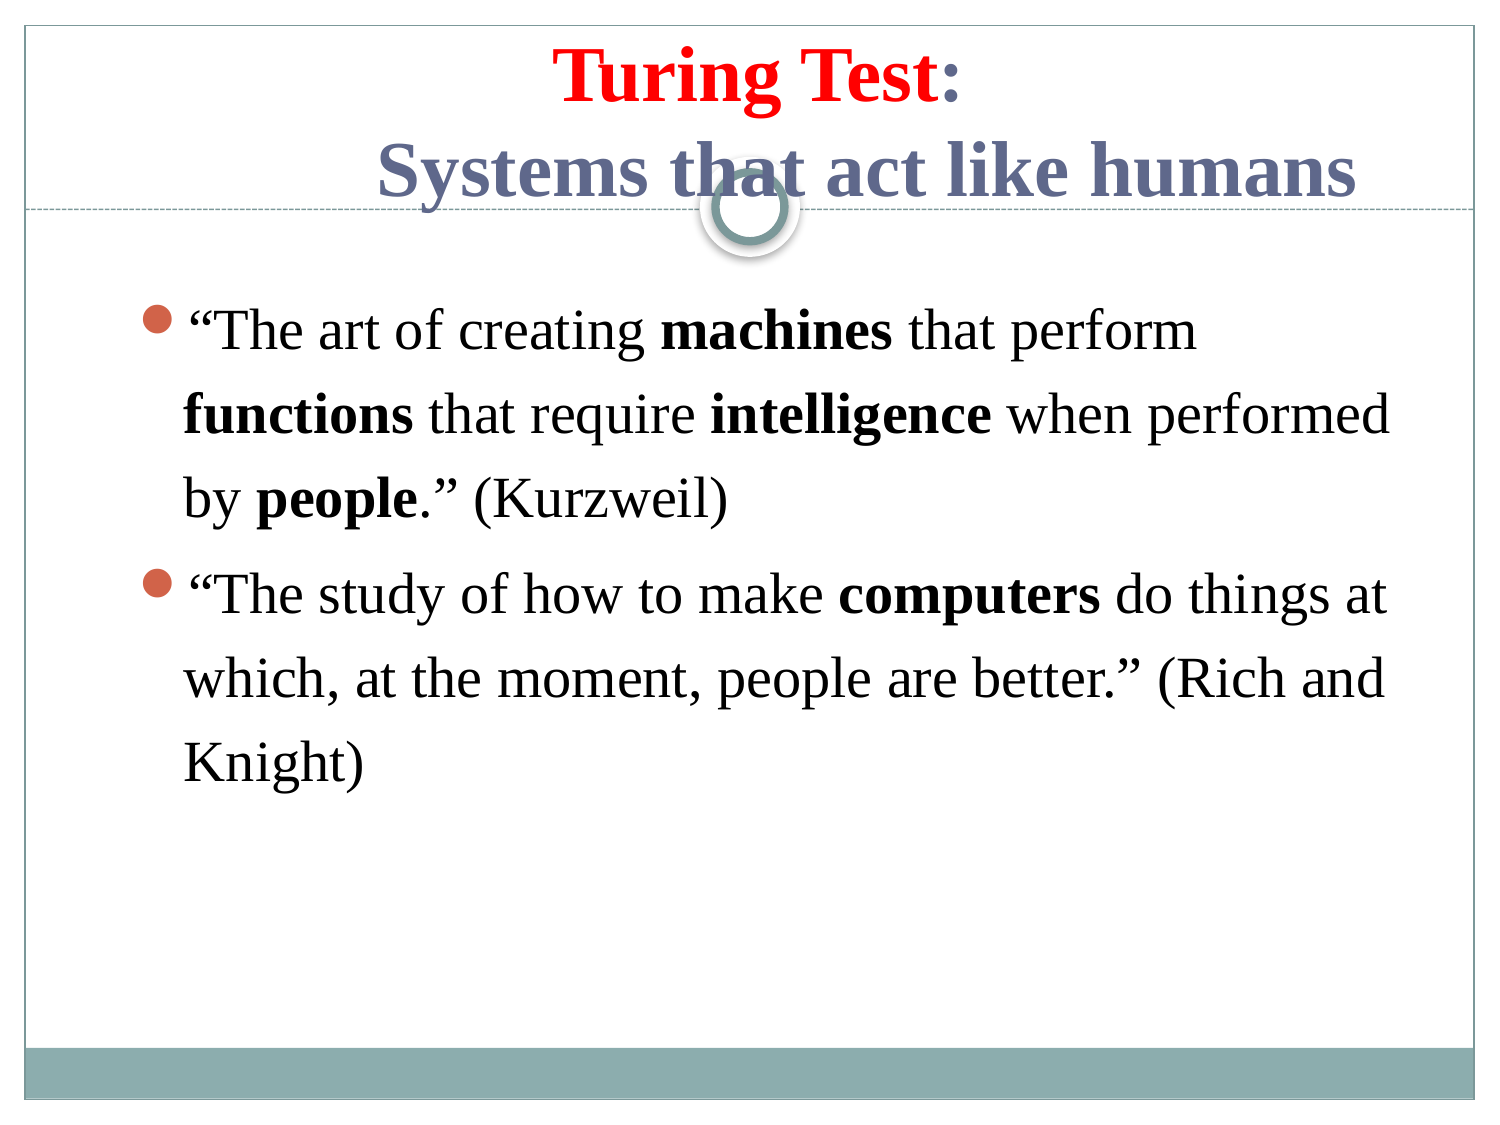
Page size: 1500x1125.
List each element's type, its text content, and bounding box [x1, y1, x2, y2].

title Turing Test: Systems that act like humans [162, 32, 1375, 220]
list “The art of creating machines that perform functions that require intelligence when performed by people.” (Kurzweil) “The study of how to make computers do things at which, at the moment, people are better.” (Rich and Knight) [123, 269, 1450, 945]
